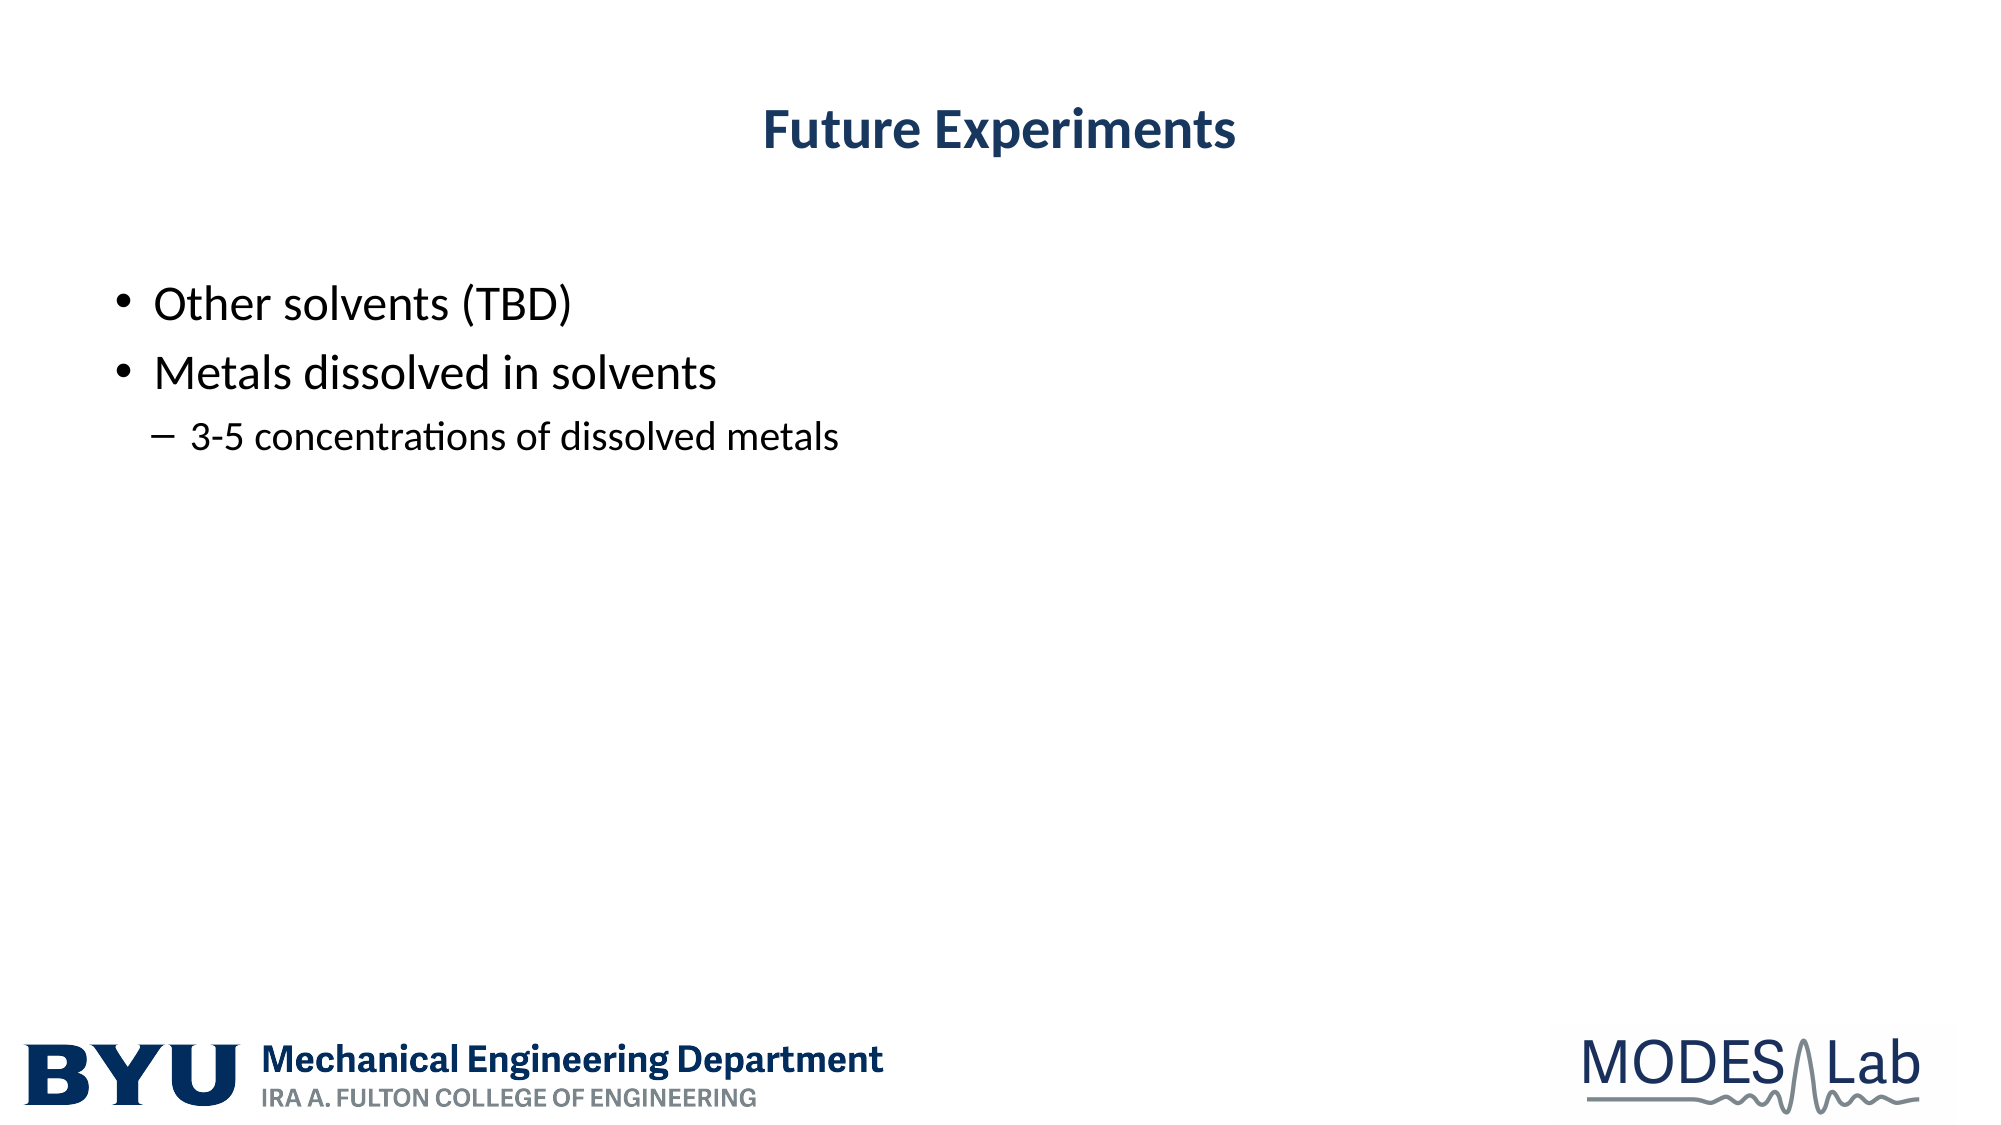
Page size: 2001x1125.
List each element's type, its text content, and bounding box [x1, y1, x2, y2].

picture [1550, 1023, 1956, 1125]
picture [23, 1040, 884, 1120]
list Other solvents (TBD) Metals dissolved in solvents 3-5 concentrations of dissolved metals [99, 262, 984, 1005]
title Future Experiments [99, 41, 1900, 210]
